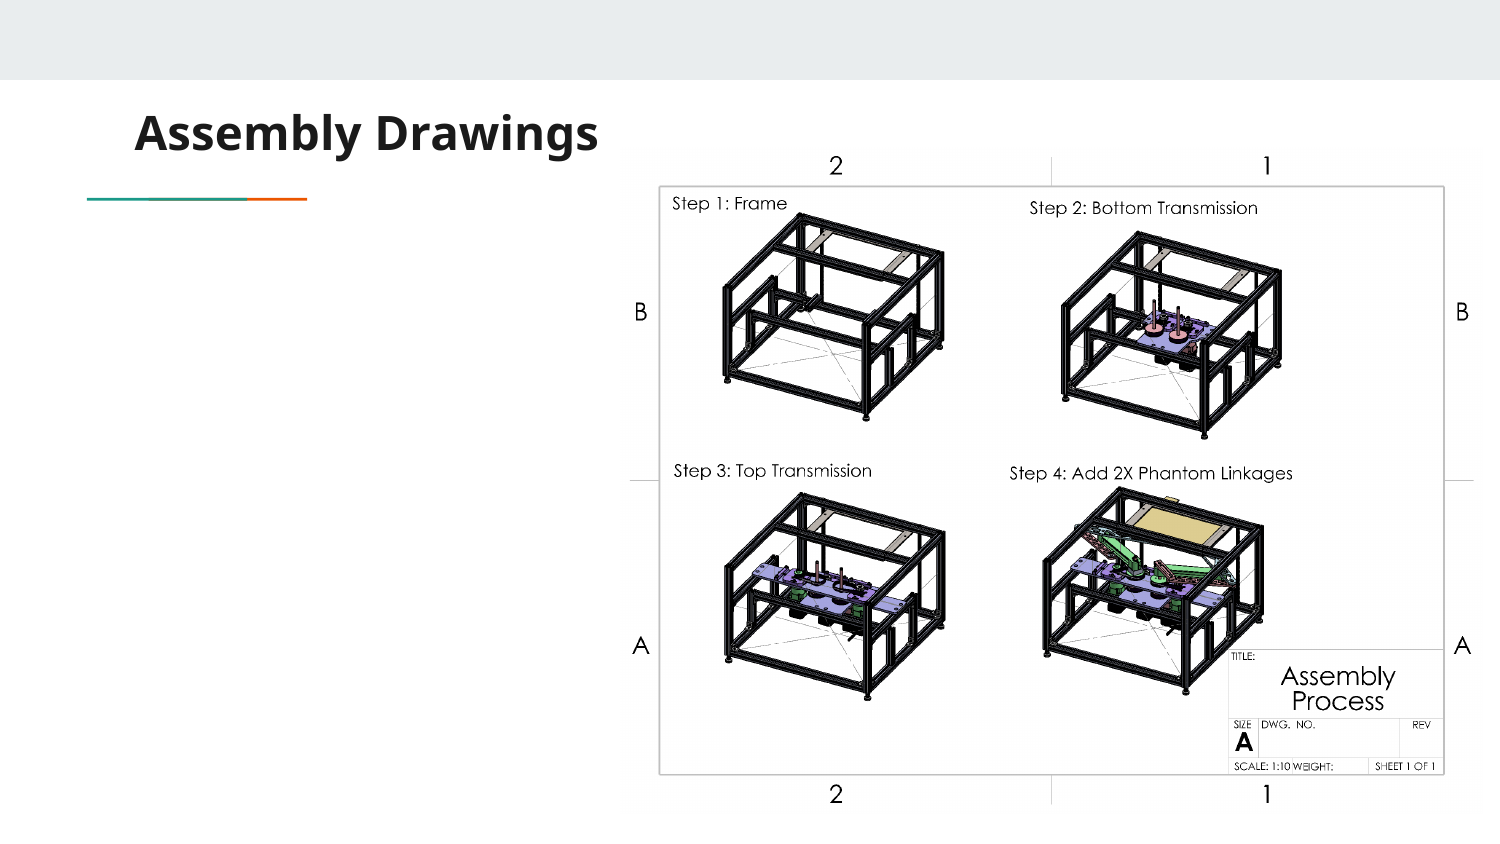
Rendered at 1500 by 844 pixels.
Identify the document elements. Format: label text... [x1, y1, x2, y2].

picture [619, 147, 1483, 815]
title Assembly Drawings [119, 87, 1381, 176]
